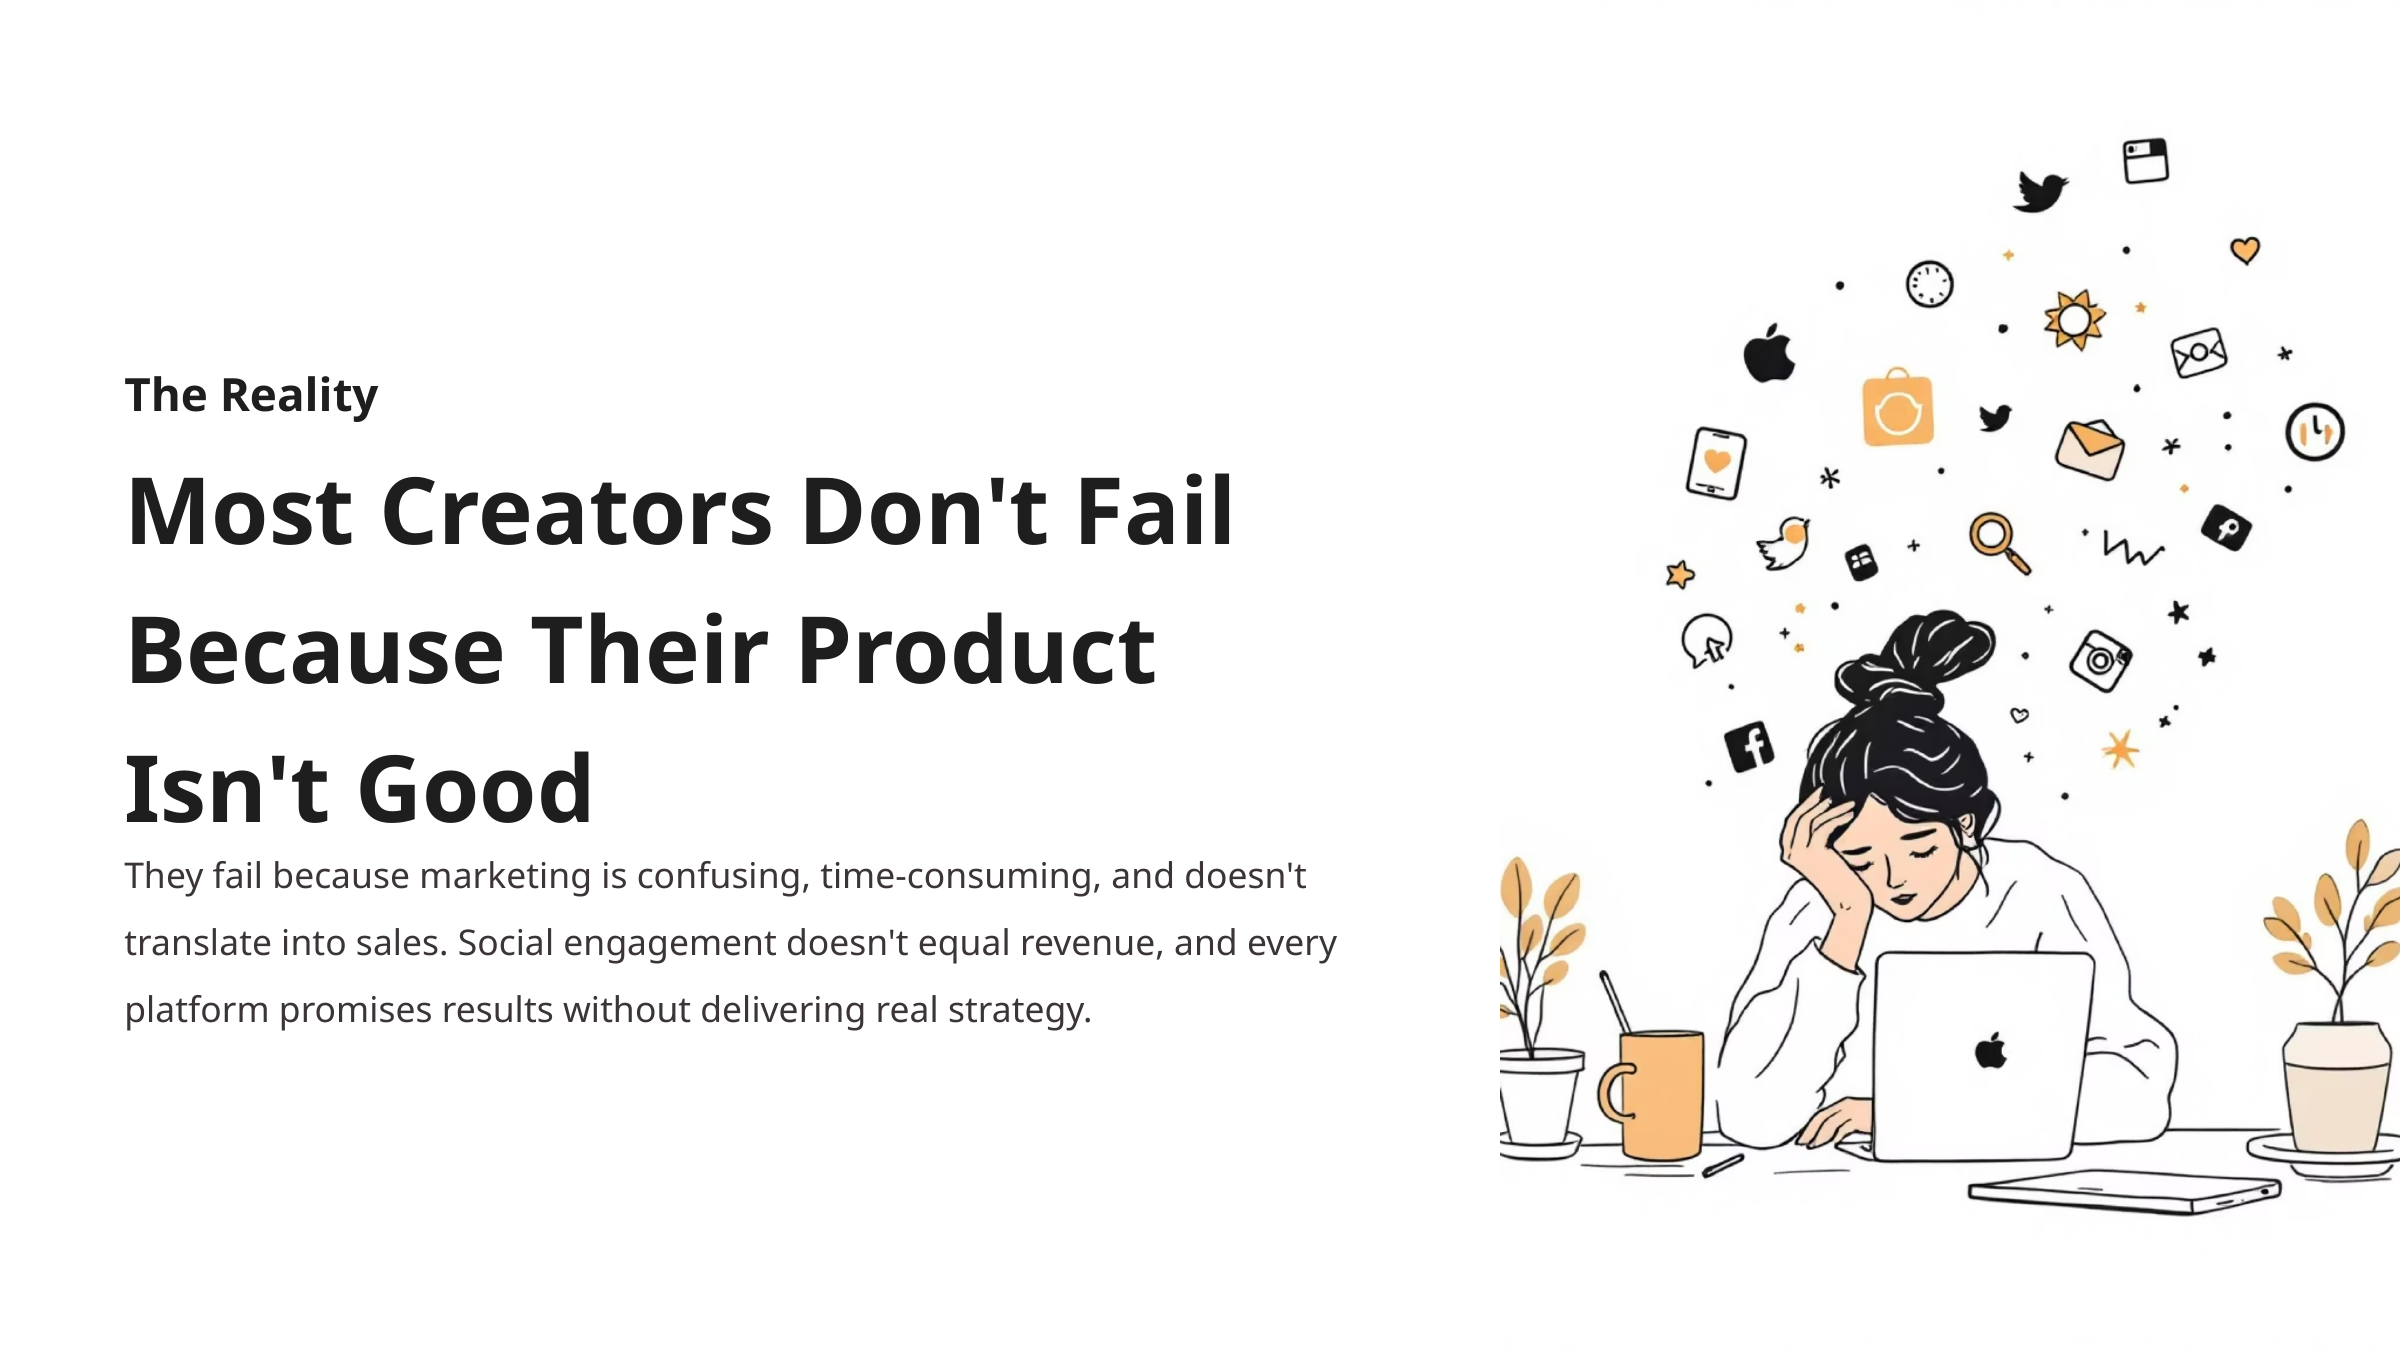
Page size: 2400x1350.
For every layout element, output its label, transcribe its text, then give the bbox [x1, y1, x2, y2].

text_box The Reality [124, 351, 592, 410]
picture [1499, 0, 2400, 1350]
text_box They fail because marketing is confusing, time-consuming, and doesn't translate into sales. Social engagement doesn't equal revenue, and every platform promises results without delivering real strategy. [124, 828, 1376, 999]
text_box Most Creators Don't Fail Because Their Product Isn't Good [124, 423, 1376, 775]
